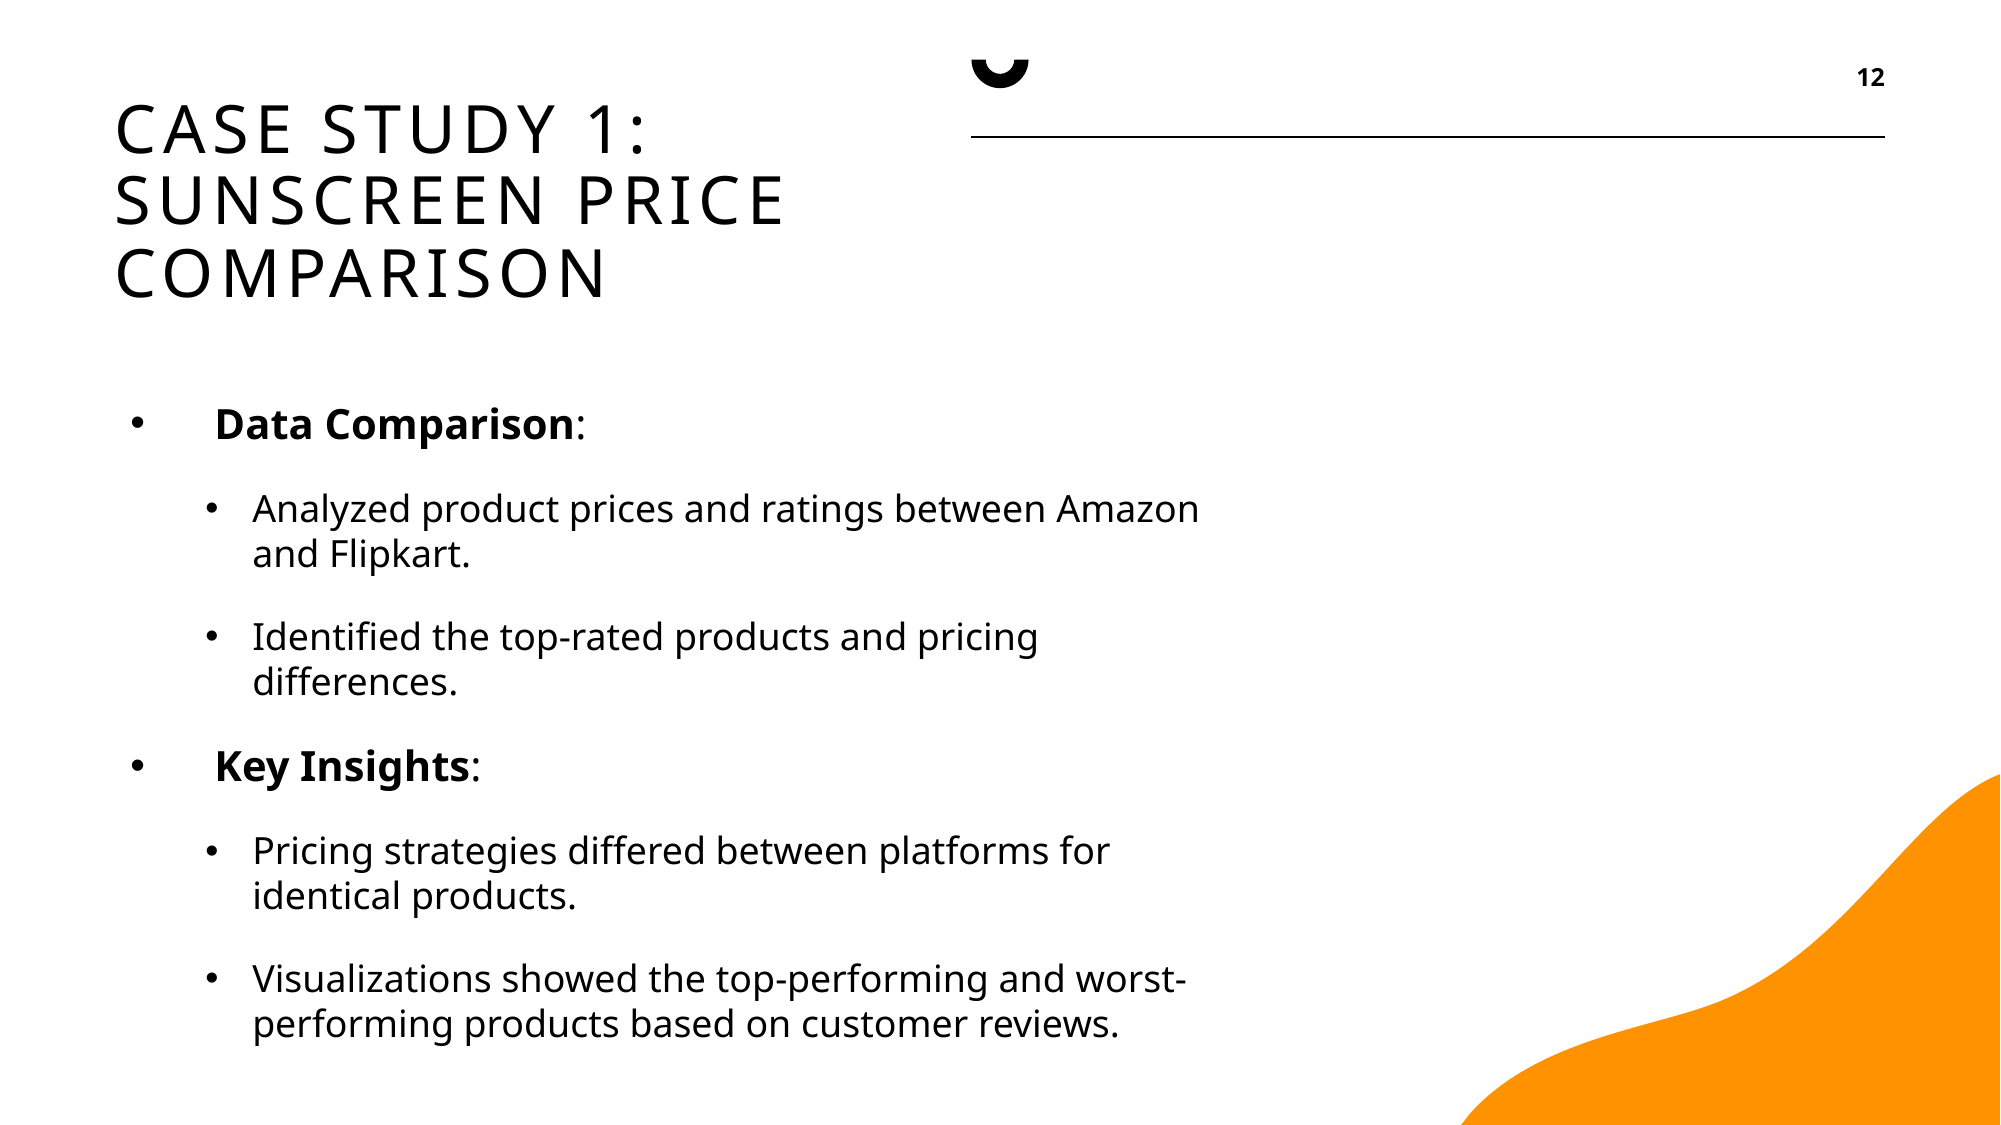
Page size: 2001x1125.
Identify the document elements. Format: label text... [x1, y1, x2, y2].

slide_number 12 [1827, 25, 1885, 103]
title Case Study 1: Sunscreen Price Comparison [114, 88, 933, 385]
list Data Comparison: Analyzed product prices and ratings between Amazon and Flipkart. Identified the top-rated products and pricing differences. Key Insights: Pricing strategies differed between platforms for identical products. Visualizations showed the top-performing and worst-performing products based on customer reviews. [115, 390, 1234, 1106]
